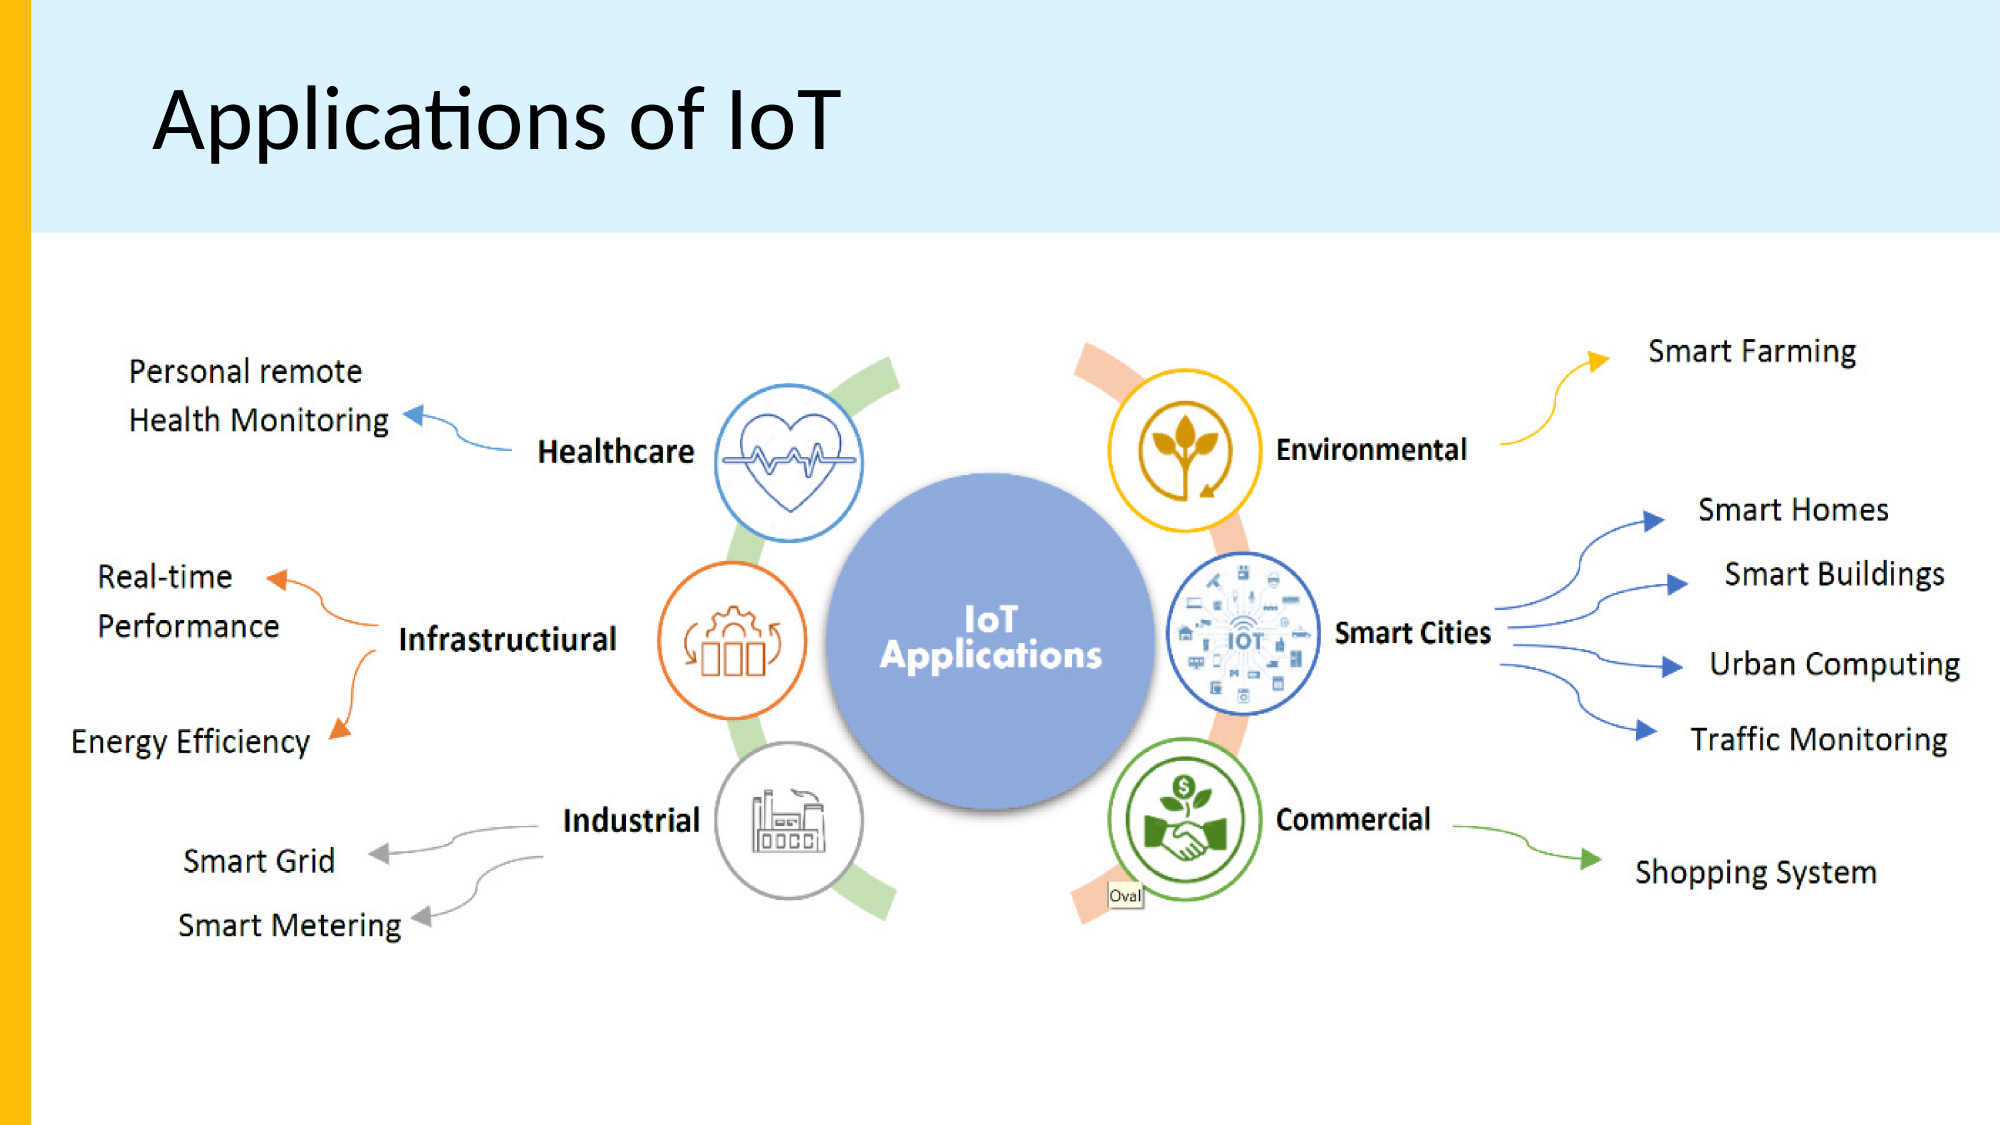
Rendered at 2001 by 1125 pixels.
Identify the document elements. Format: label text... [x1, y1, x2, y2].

text_box [0, 0, 32, 1125]
text_box [32, 0, 2000, 234]
picture [52, 320, 1975, 969]
title Applications of IoT [137, 30, 1863, 209]
